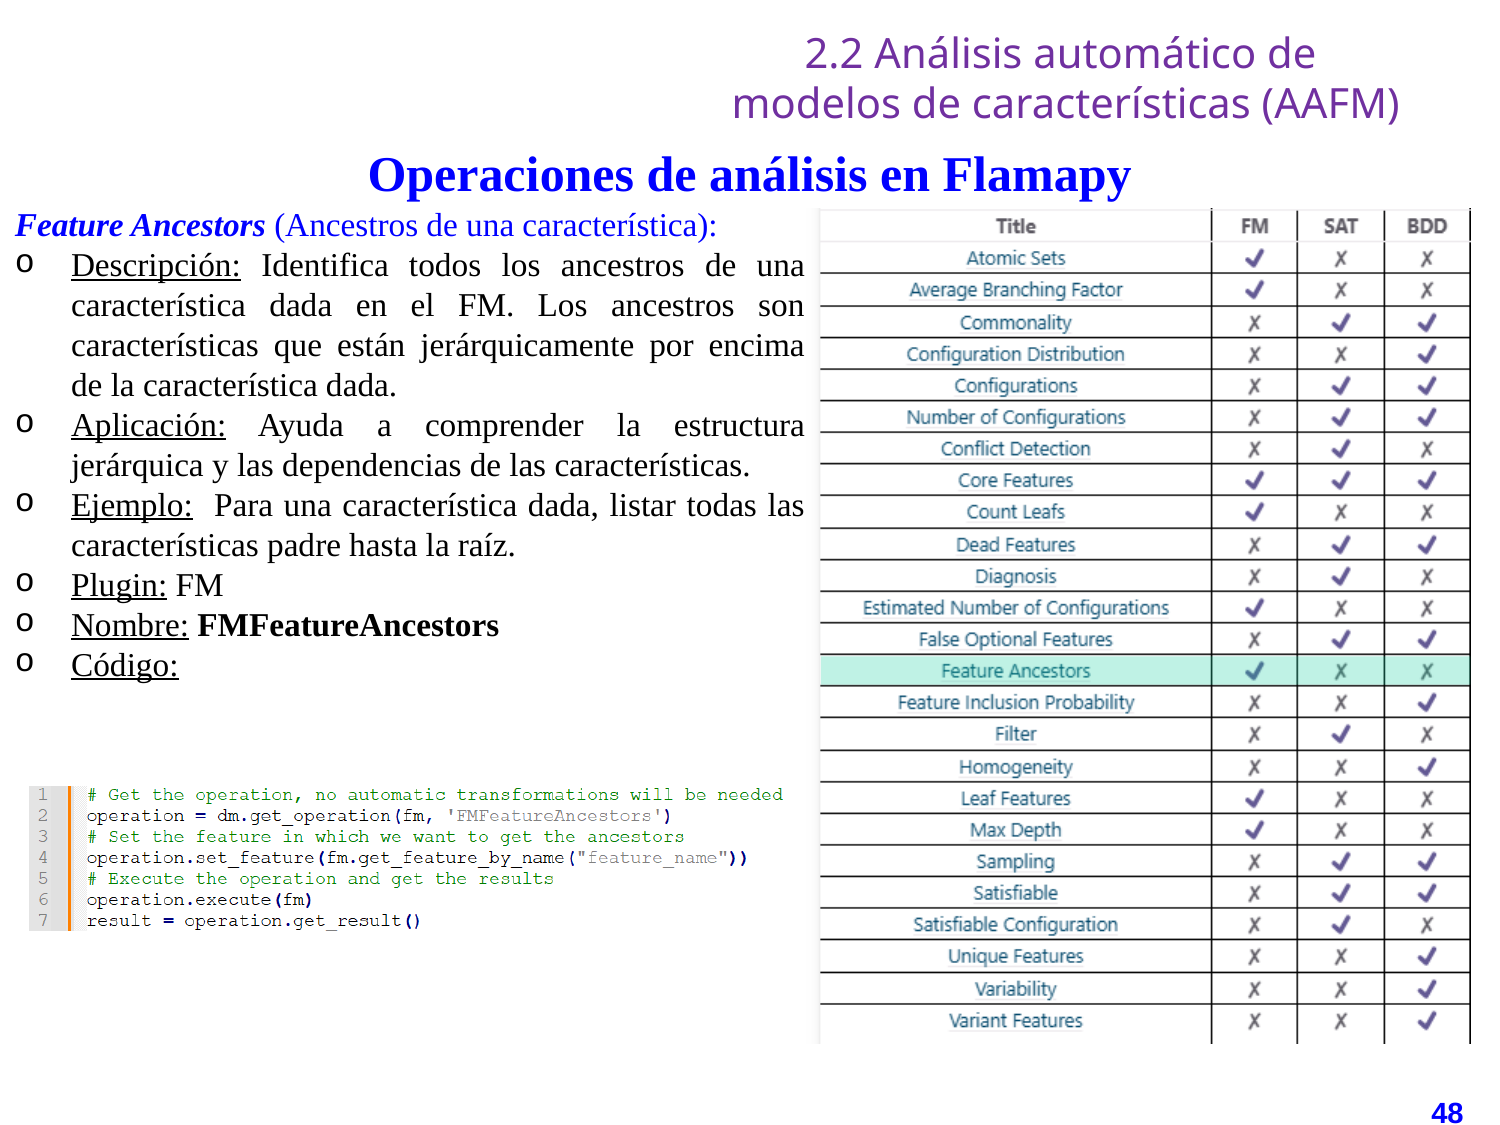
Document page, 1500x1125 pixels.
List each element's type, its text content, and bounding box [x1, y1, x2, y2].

text_box Operaciones de análisis en Flamapy [0, 134, 1500, 209]
text_box Feature Ancestors (Ancestros de una característica): Descripción: Identifica todos los ancestros de una característica dada en el FM. Los ancestros son características que están jerárquicamente por encima de la característica dada. Aplicación: Ayuda a comprender la estructura jerárquica y las dependencias de las características. Ejemplo: Para una característica dada, listar todas las características padre hasta la raíz. Plugin: FM Nombre: FMFeatureAncestors Código: [0, 196, 821, 691]
picture [29, 786, 785, 932]
title 2.2 Análisis automático de modelos de características (AAFM) [631, 19, 1500, 126]
picture [798, 207, 1471, 1044]
